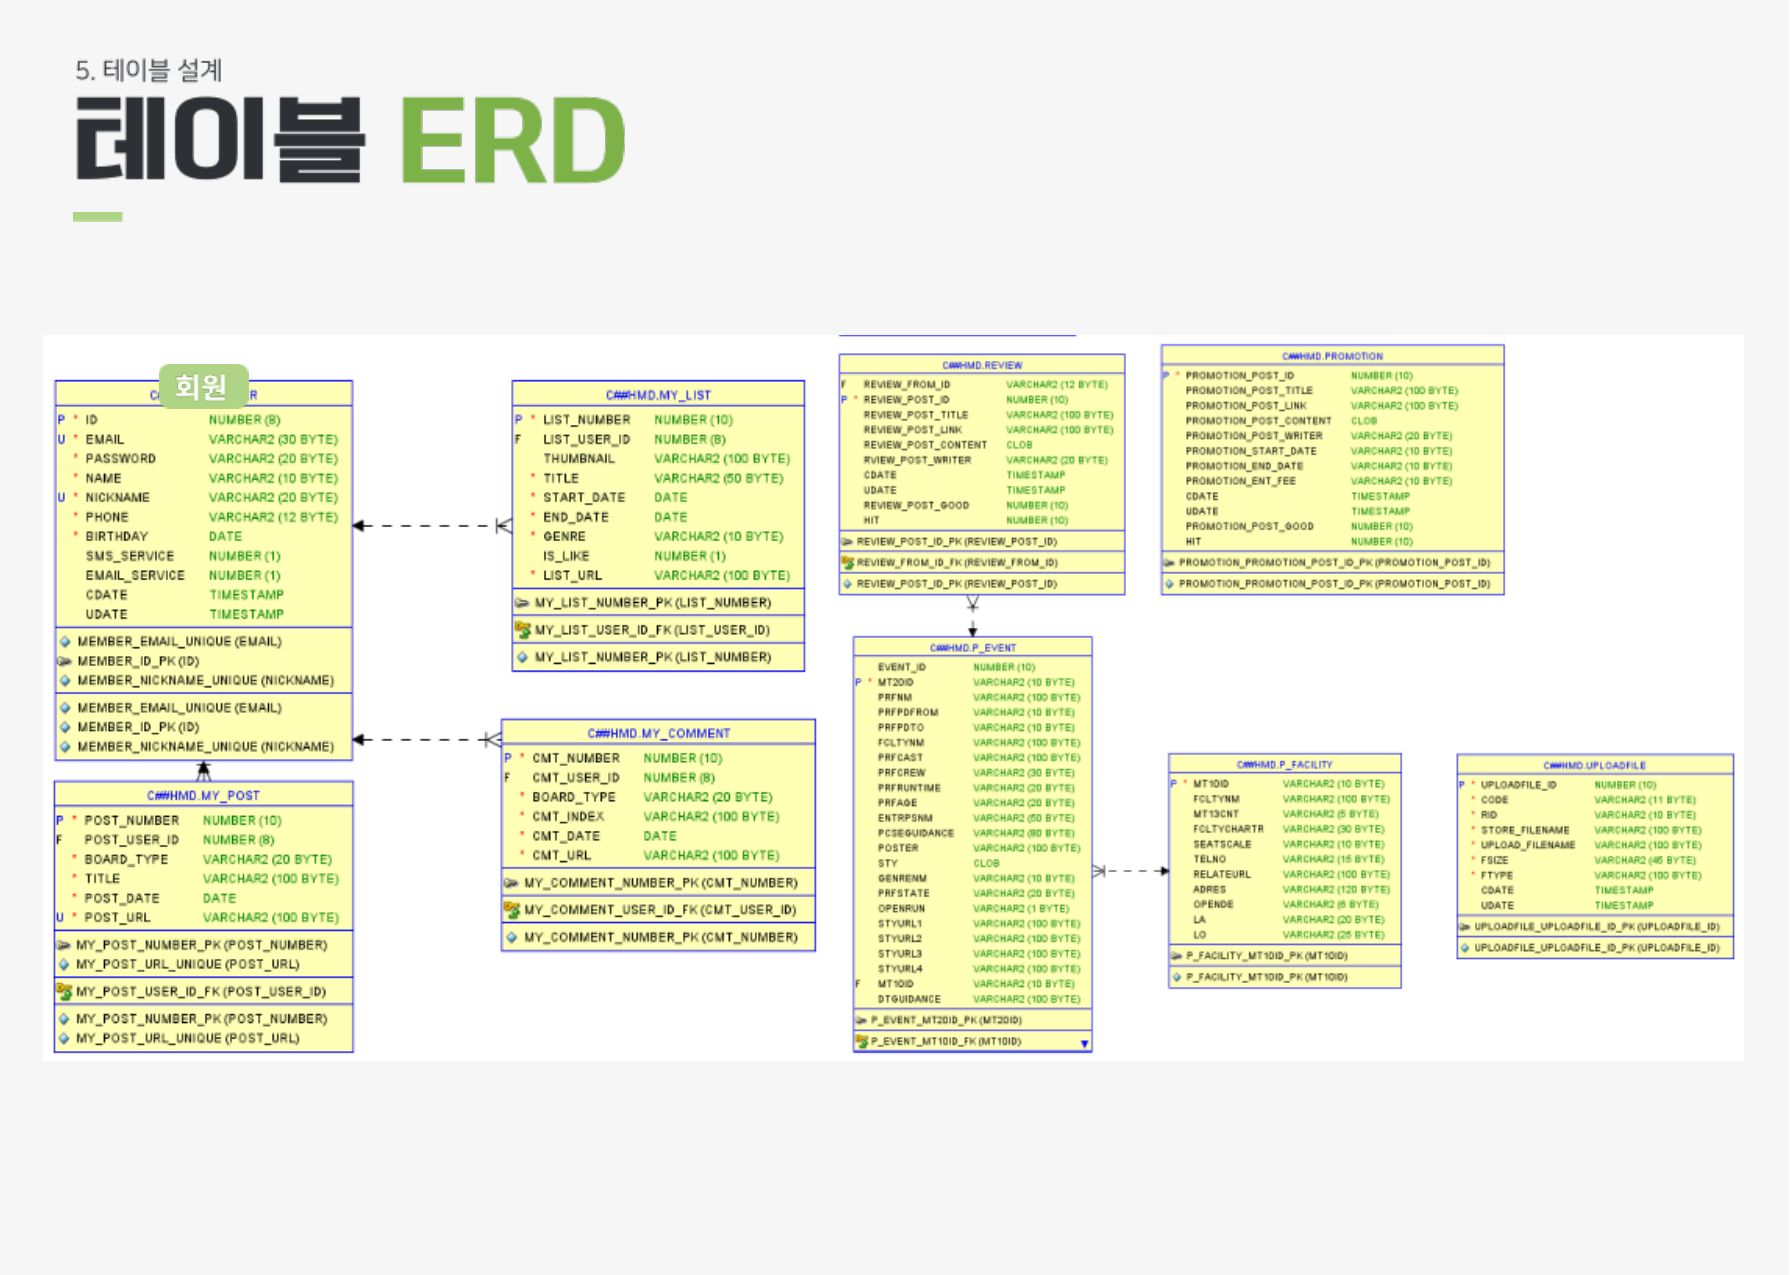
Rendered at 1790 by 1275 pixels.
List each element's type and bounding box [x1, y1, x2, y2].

text_box [72, 212, 124, 222]
text_box [159, 363, 166, 409]
picture [170, 359, 242, 425]
text_box [831, 334, 1745, 1061]
picture [58, 52, 670, 228]
text_box [43, 334, 830, 1061]
